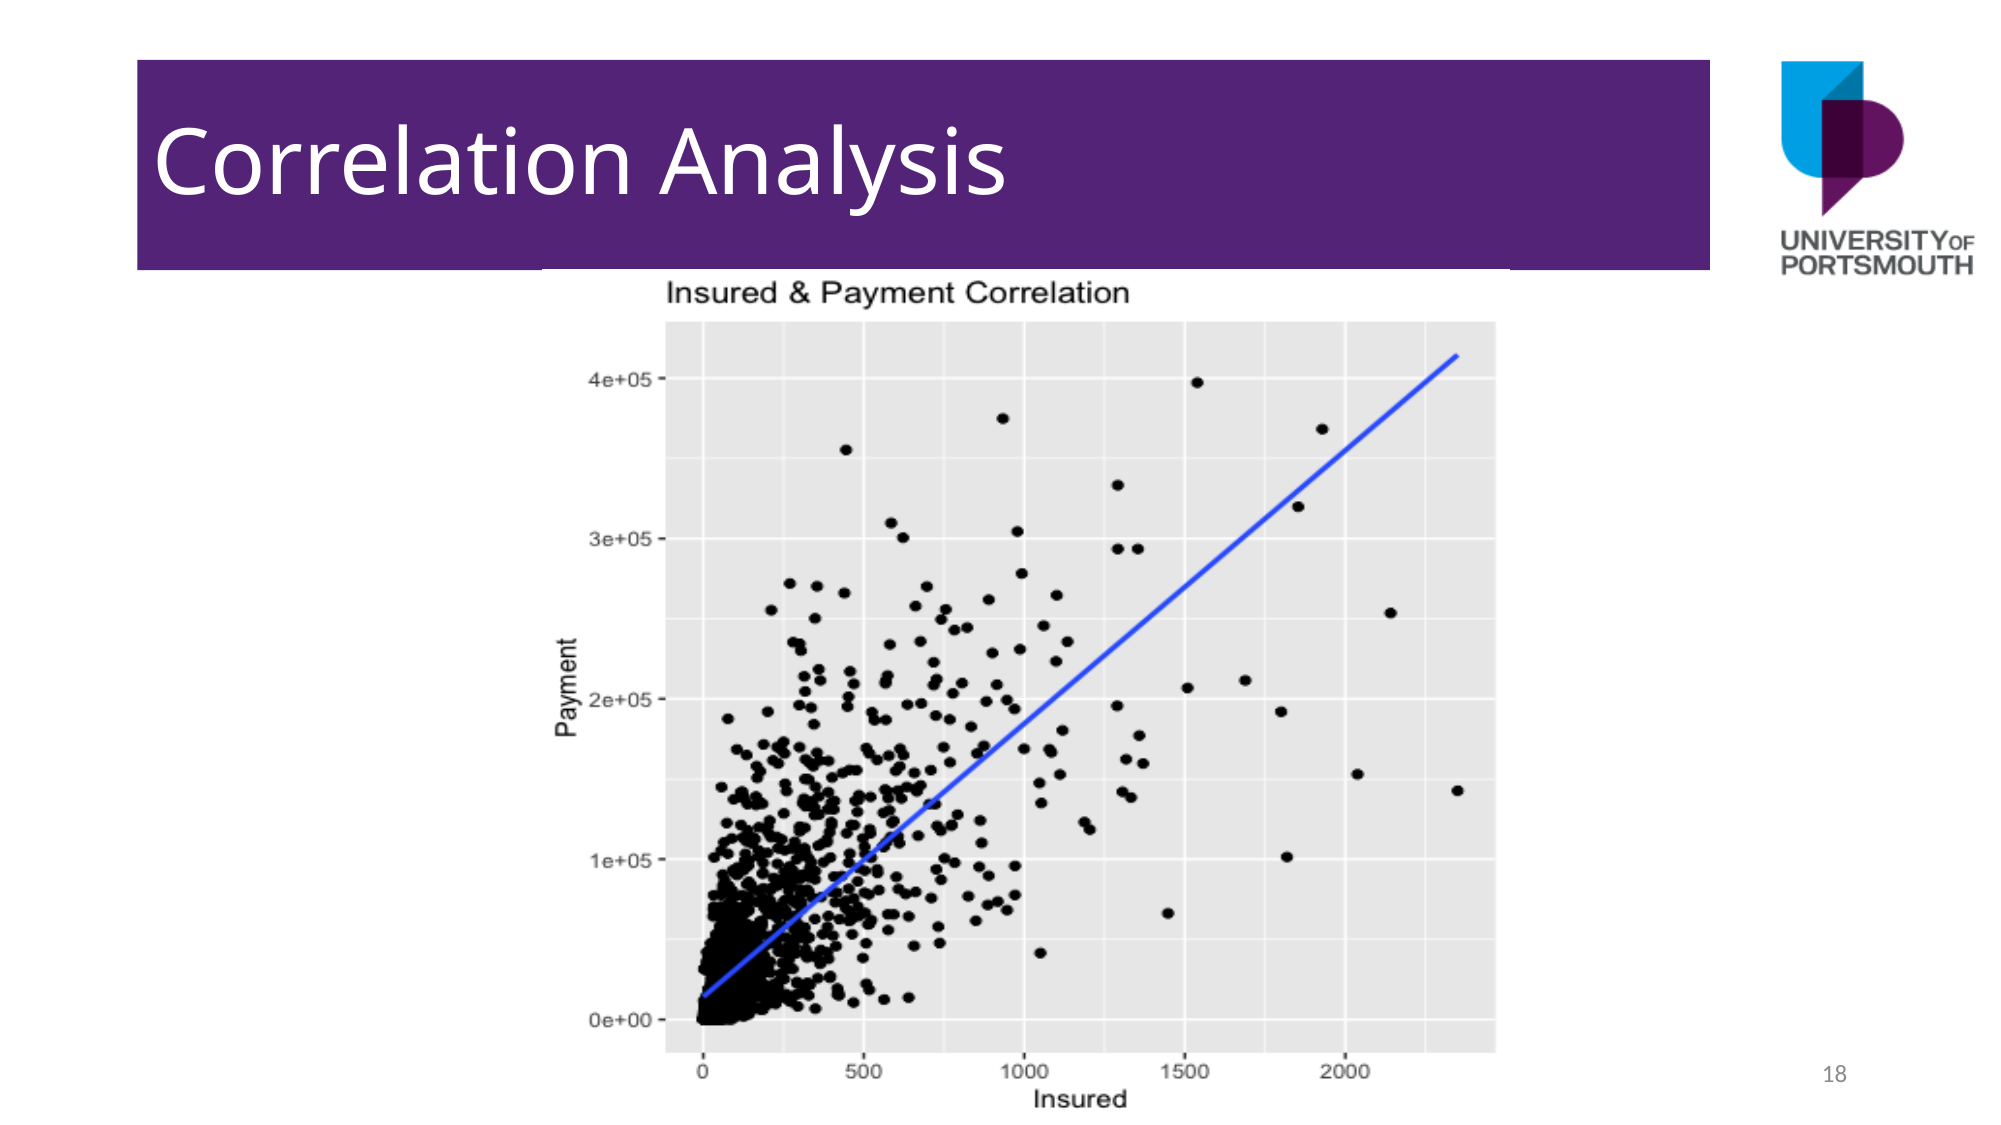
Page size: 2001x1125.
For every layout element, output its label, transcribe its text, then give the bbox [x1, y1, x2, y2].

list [1710, 14, 2000, 316]
slide_number 18 [1510, 1042, 1863, 1103]
picture [542, 269, 1510, 1125]
title Correlation Analysis [137, 59, 1710, 271]
